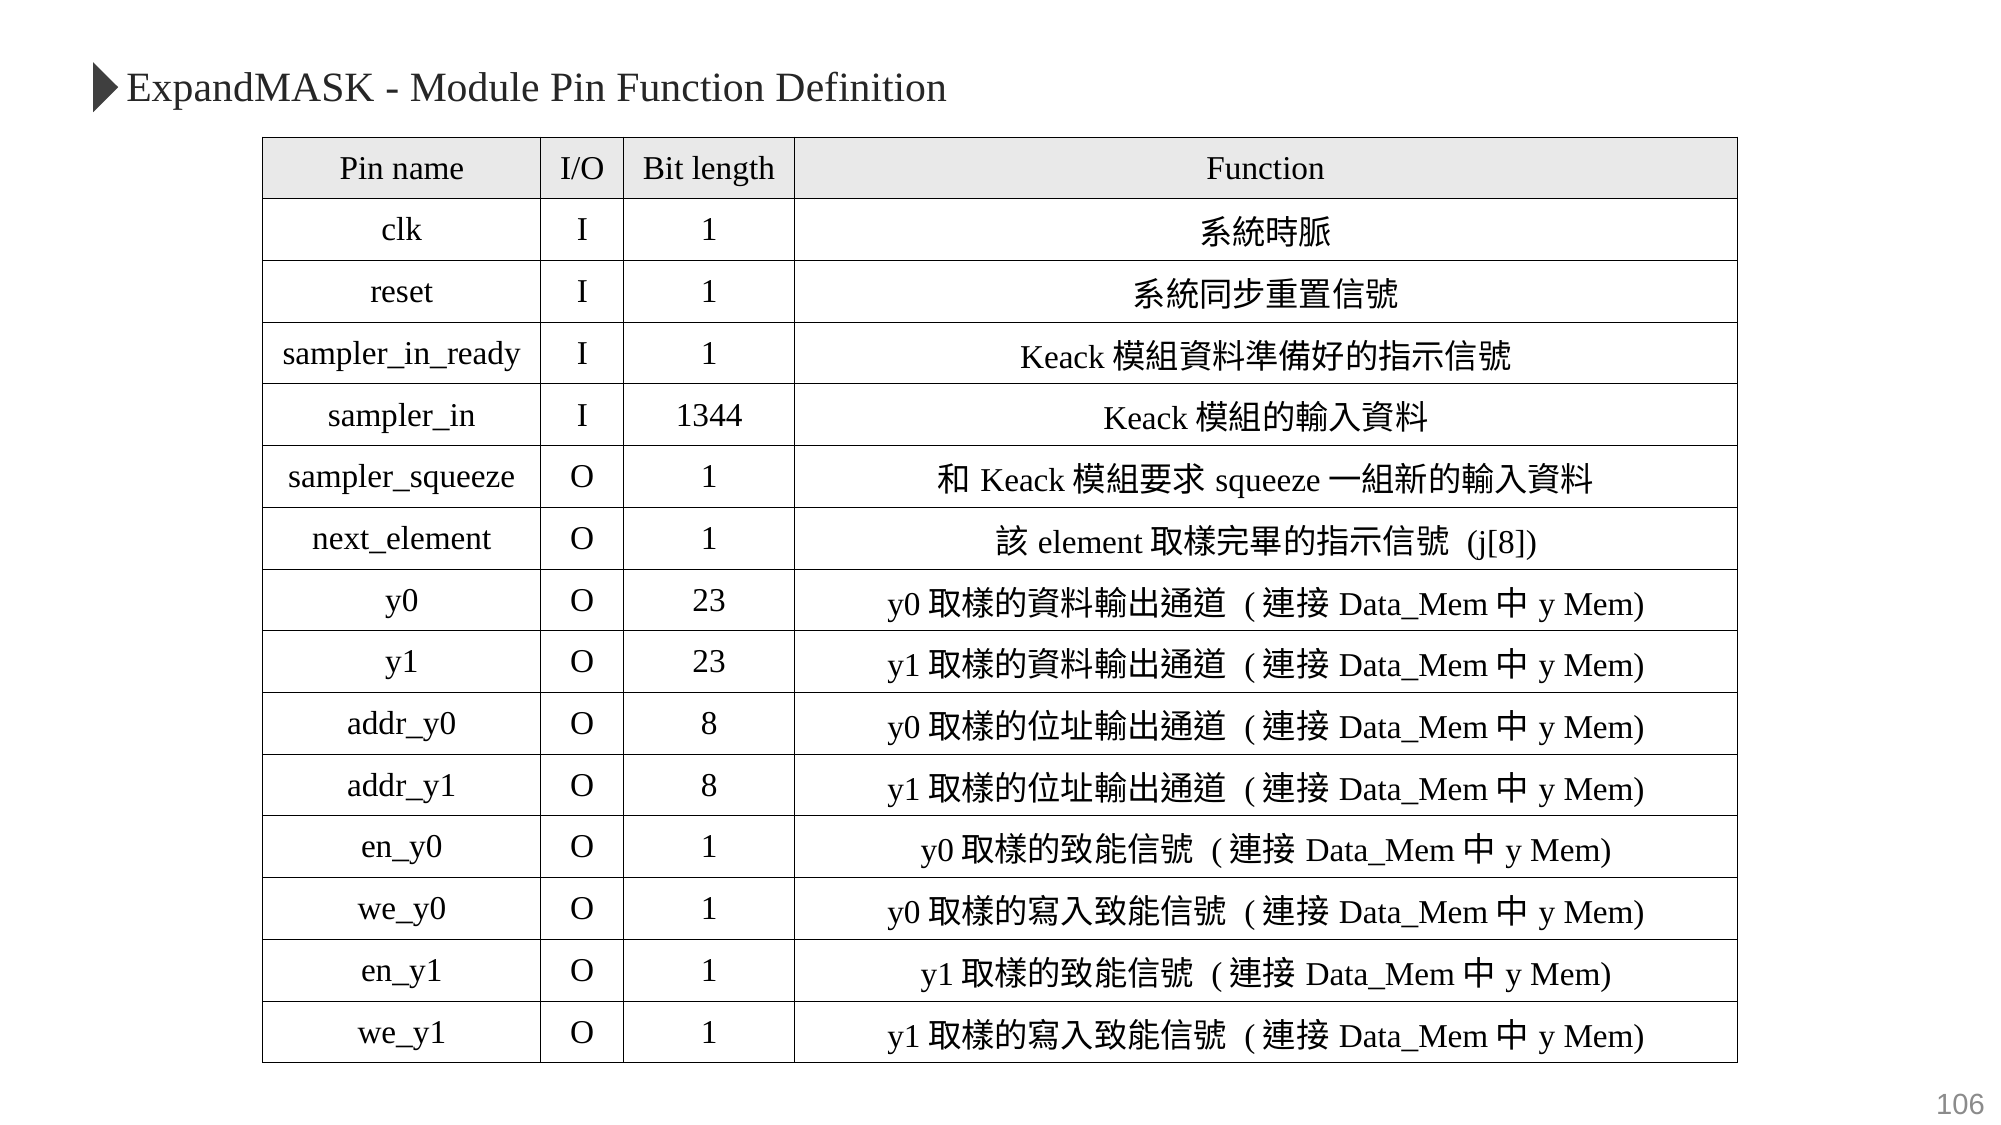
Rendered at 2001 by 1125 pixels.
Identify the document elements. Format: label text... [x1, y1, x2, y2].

table_cell 8 [624, 704, 794, 766]
table_cell O [541, 893, 623, 955]
table_header Function [795, 138, 1737, 198]
table_cell 系統時脈 [795, 199, 1737, 261]
table_cell 該element取樣完畢的指示信號 (j[8]) [795, 515, 1737, 577]
table_cell y1取樣的位址輸出通道 (連接Data_Mem中y Mem) [795, 767, 1737, 829]
table_cell 1 [624, 830, 794, 892]
table_cell y0取樣的資料輸出通道 (連接Data_Mem中y Mem) [795, 578, 1737, 640]
table_cell y1 [263, 641, 540, 703]
table_cell 8 [624, 767, 794, 829]
table_cell sampler_in_ready [263, 325, 540, 387]
table_cell Keack模組的輸入資料 [795, 388, 1737, 451]
table_cell O [541, 515, 623, 577]
table_cell en_y0 [263, 830, 540, 892]
table_cell O [541, 641, 623, 703]
slide_number 106 [1550, 1072, 2000, 1125]
table_cell sampler_squeeze [263, 452, 540, 514]
table_cell en_y1 [263, 956, 540, 1018]
table_cell O [541, 956, 623, 1018]
table_cell we_y0 [263, 893, 540, 955]
table_cell y1取樣的寫入致能信號 (連接Data_Mem中y Mem) [795, 1019, 1737, 1081]
table_cell O [541, 704, 623, 766]
table_cell addr_y1 [263, 767, 540, 829]
table_cell 1 [624, 1019, 794, 1081]
table_cell y0取樣的寫入致能信號 (連接Data_Mem中y Mem) [795, 893, 1737, 955]
table_cell 1 [624, 893, 794, 955]
table_cell 和Keack模組要求squeeze一組新的輸入資料 [795, 452, 1737, 514]
table_cell y0取樣的致能信號 (連接Data_Mem中y Mem) [795, 830, 1737, 892]
table_cell I [541, 199, 623, 261]
table_cell 1 [624, 325, 794, 387]
table_cell 23 [624, 578, 794, 640]
table_cell 1 [624, 515, 794, 577]
table_cell y1取樣的資料輸出通道 (連接Data_Mem中y Mem) [795, 641, 1737, 703]
table_cell Keack模組資料準備好的指示信號 [795, 325, 1737, 387]
table_cell O [541, 830, 623, 892]
table_cell 1 [624, 956, 794, 1018]
table_cell I [541, 388, 623, 451]
table_cell O [541, 578, 623, 640]
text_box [93, 52, 965, 118]
table_cell y0 [263, 578, 540, 640]
table_header Bit length [624, 138, 794, 198]
table_cell 1 [624, 262, 794, 324]
table_header Pin name [263, 138, 540, 198]
table_cell y0取樣的位址輸出通道 (連接Data_Mem中y Mem) [795, 704, 1737, 766]
table_cell I [541, 262, 623, 324]
table_cell 1 [624, 199, 794, 261]
table_cell 23 [624, 641, 794, 703]
table_header I/O [541, 138, 623, 198]
table_cell next_element [263, 515, 540, 577]
table_cell we_y1 [263, 1019, 540, 1081]
table_cell reset [263, 262, 540, 324]
table_cell 系統同步重置信號 [795, 262, 1737, 324]
table_cell addr_y0 [263, 704, 540, 766]
table_cell y1取樣的致能信號 (連接Data_Mem中y Mem) [795, 956, 1737, 1018]
table_cell O [541, 452, 623, 514]
table_cell clk [263, 199, 540, 261]
table_cell O [541, 767, 623, 829]
table_cell sampler_in [263, 388, 540, 451]
table_cell 1 [624, 452, 794, 514]
table_cell 1344 [624, 388, 794, 451]
table_cell O [541, 1019, 623, 1081]
table_cell I [541, 325, 623, 387]
